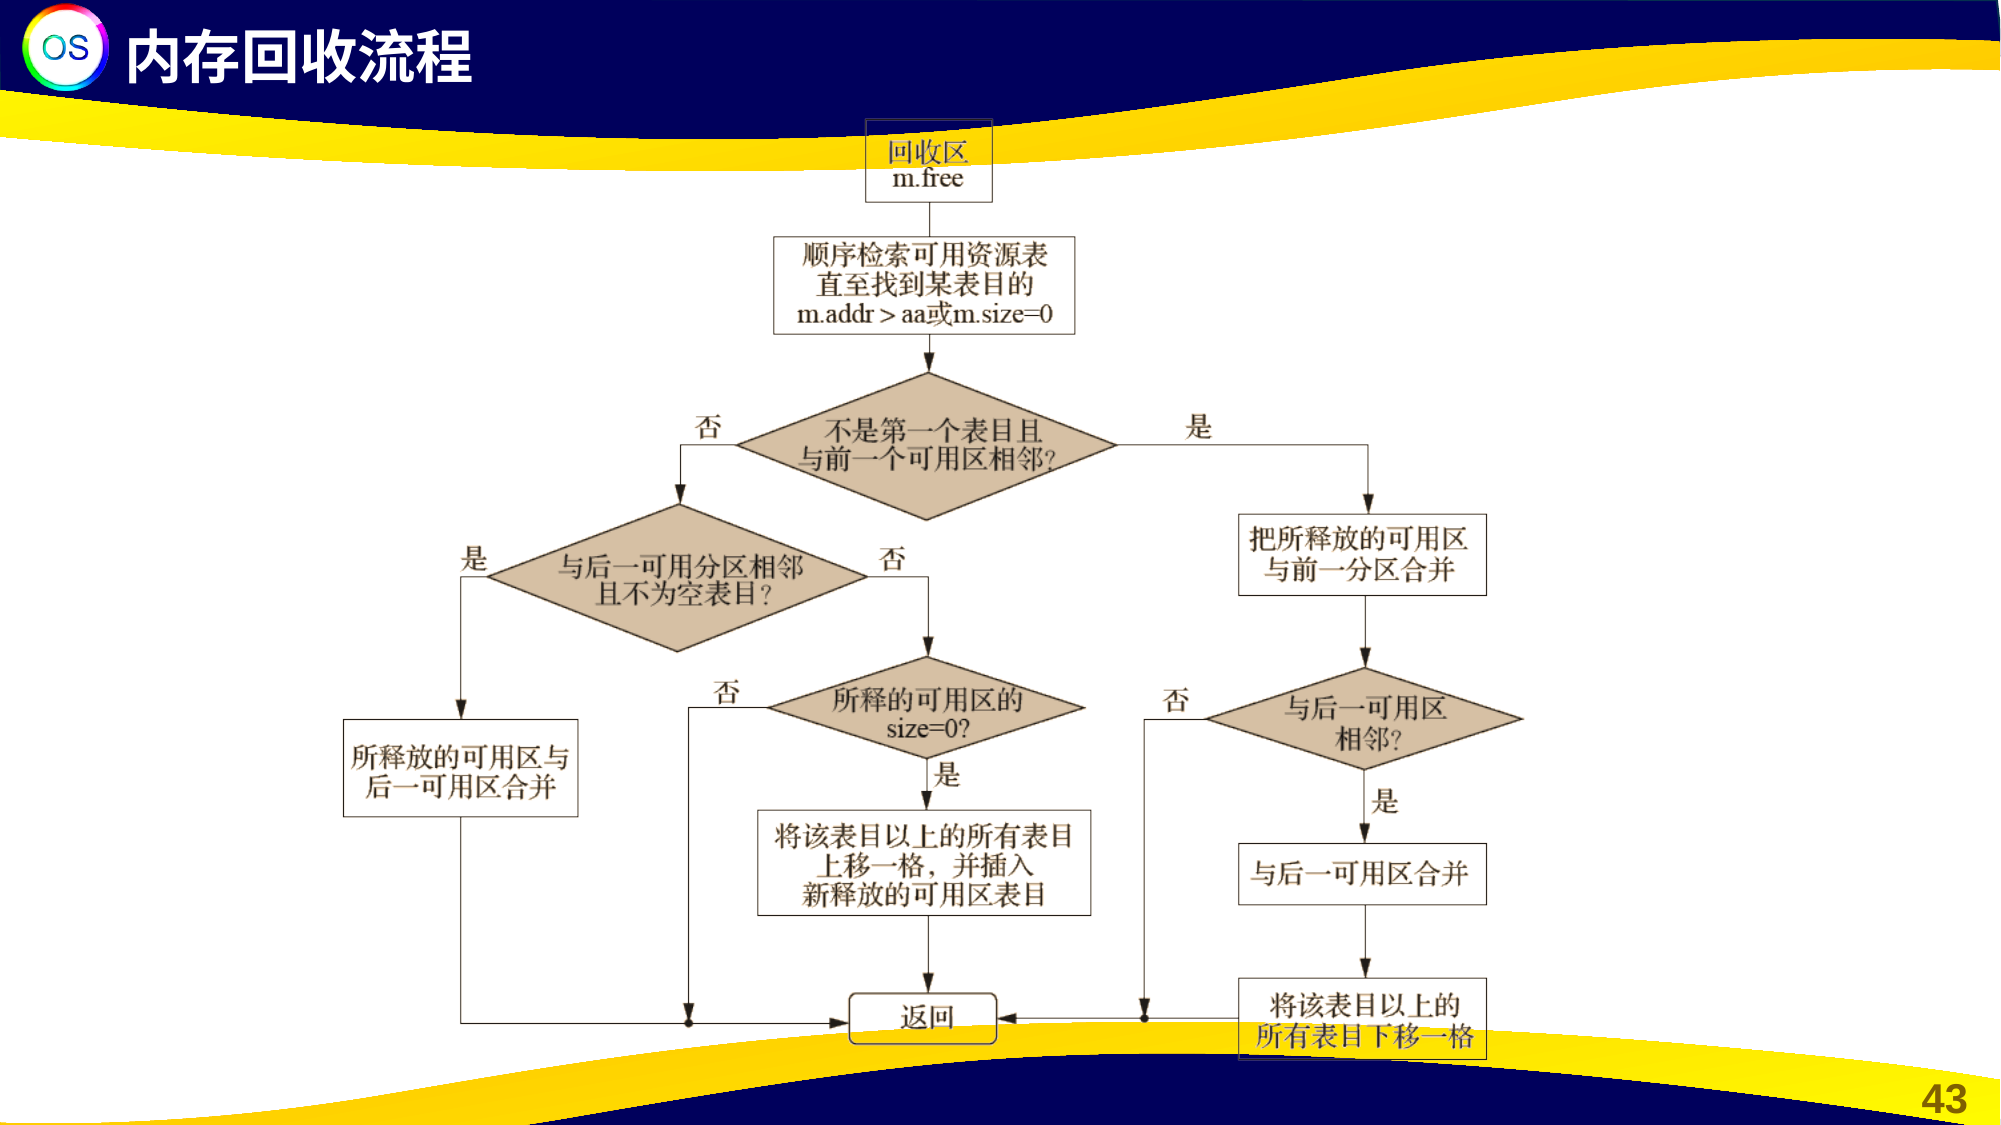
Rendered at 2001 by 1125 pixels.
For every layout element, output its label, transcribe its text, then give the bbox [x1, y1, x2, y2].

picture [334, 107, 1539, 1071]
picture [22, 3, 109, 91]
text_box 内存回收流程 [109, 12, 1263, 98]
